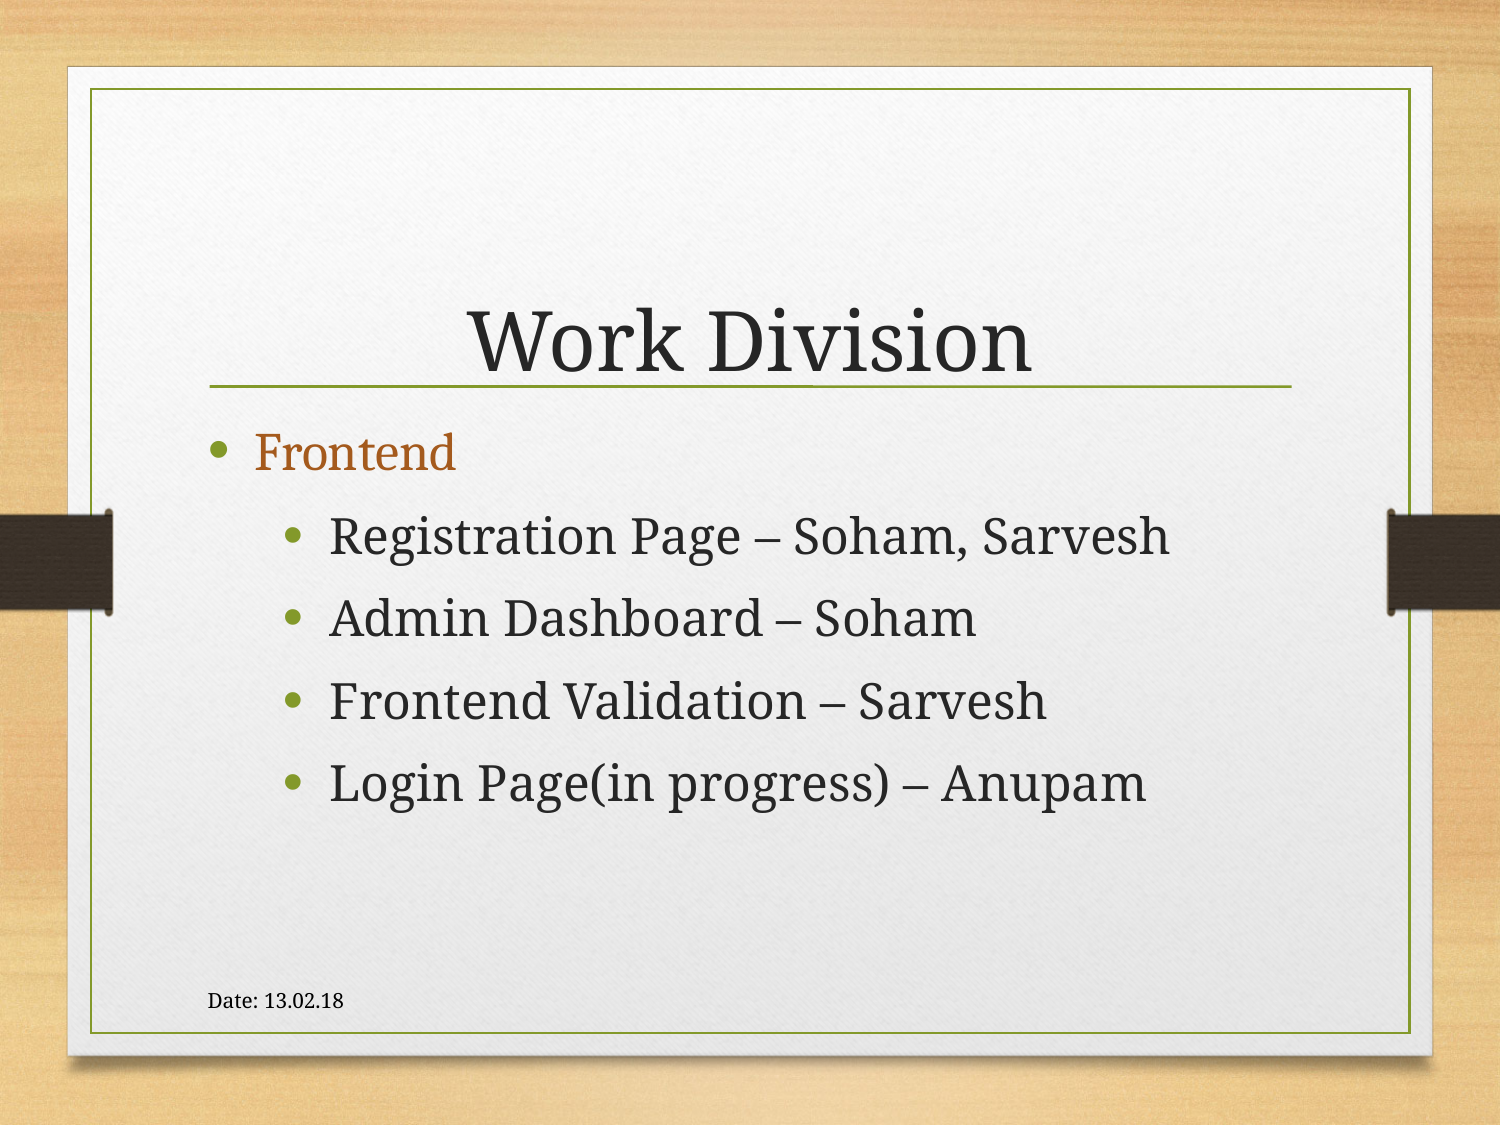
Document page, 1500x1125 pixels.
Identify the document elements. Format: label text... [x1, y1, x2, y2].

text_box Frontend Registration Page – Soham, Sarvesh Admin Dashboard – Soham Frontend Validation – Sarvesh Login Page(in progress) – Anupam [193, 408, 1309, 974]
text_box Date: 13.02.18 [192, 977, 1031, 1024]
text_box Work Division [193, 231, 1309, 408]
picture [0, 0, 1500, 1125]
